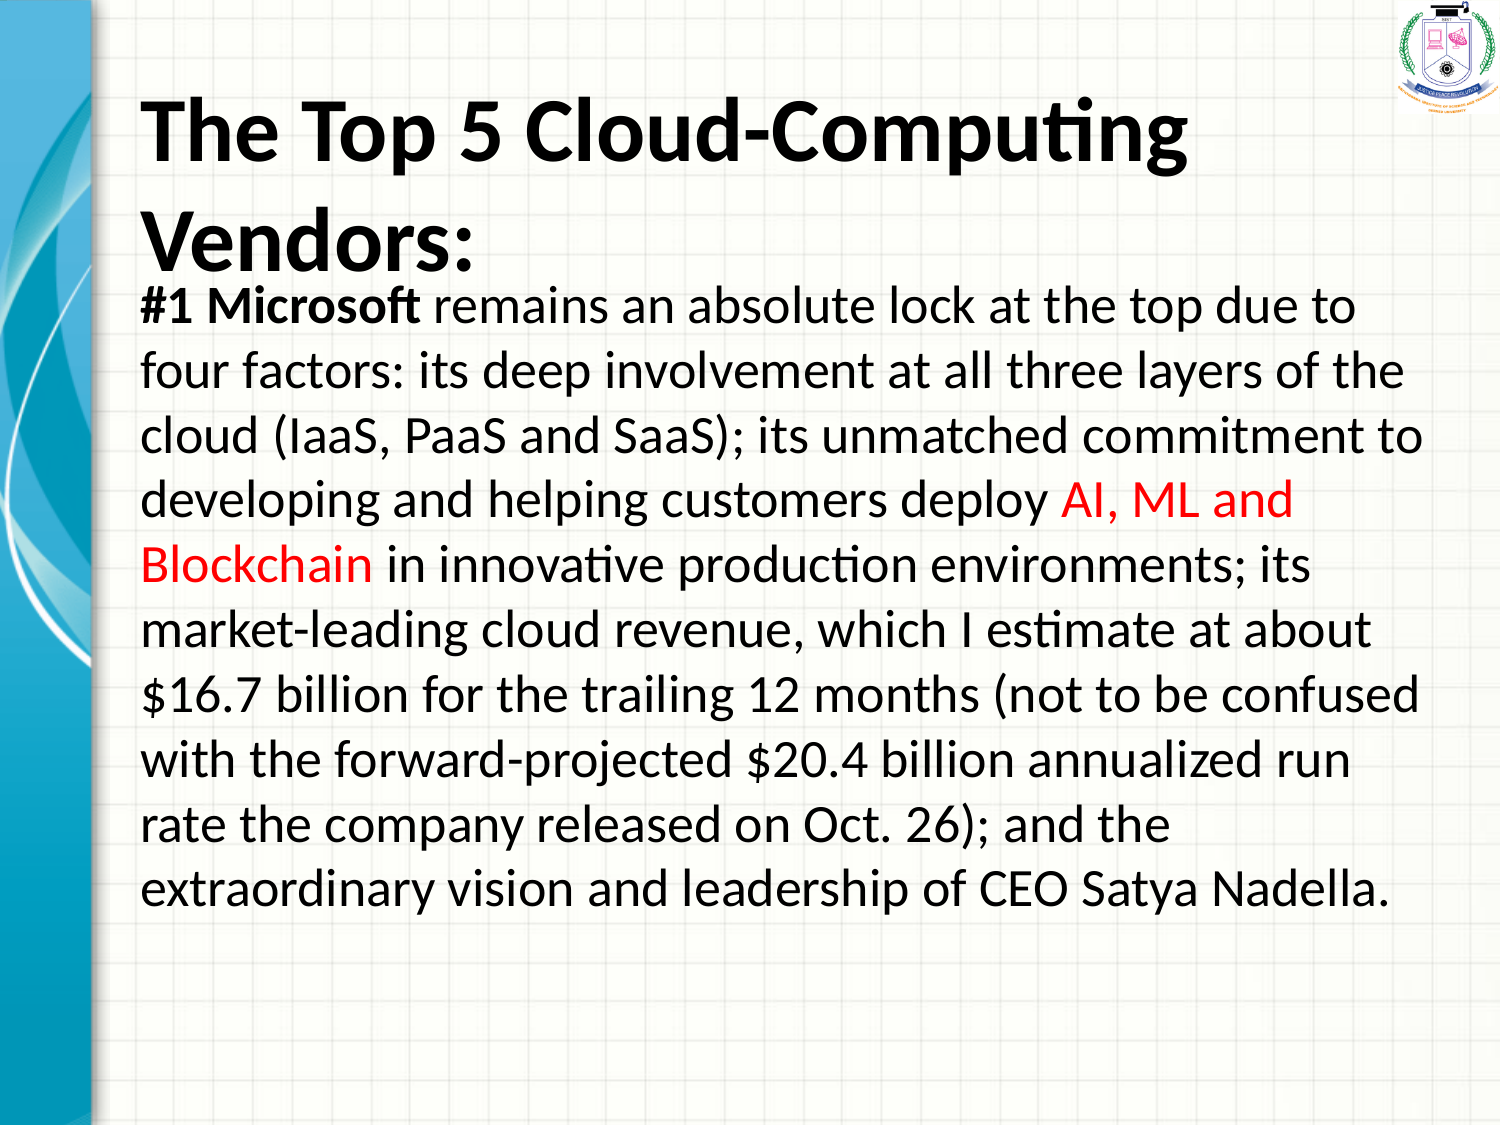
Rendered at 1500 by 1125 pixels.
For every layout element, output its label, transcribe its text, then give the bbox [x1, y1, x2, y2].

title The Top 5 Cloud-Computing Vendors: [125, 44, 1450, 261]
list #1 Microsoft remains an absolute lock at the top due to four factors: its deep involvement at all three layers of the cloud (IaaS, PaaS and SaaS); its unmatched commitment to developing and helping customers deploy AI, ML and Blockchain in innovative production environments; its market-leading cloud revenue, which I estimate at about $16.7 billion for the trailing 12 months (not to be confused with the forward-projected $20.4 billion annualized run rate the company released on Oct. 26); and the extraordinary vision and leadership of CEO Satya Nadella. [125, 261, 1450, 967]
picture [0, 0, 1500, 1125]
